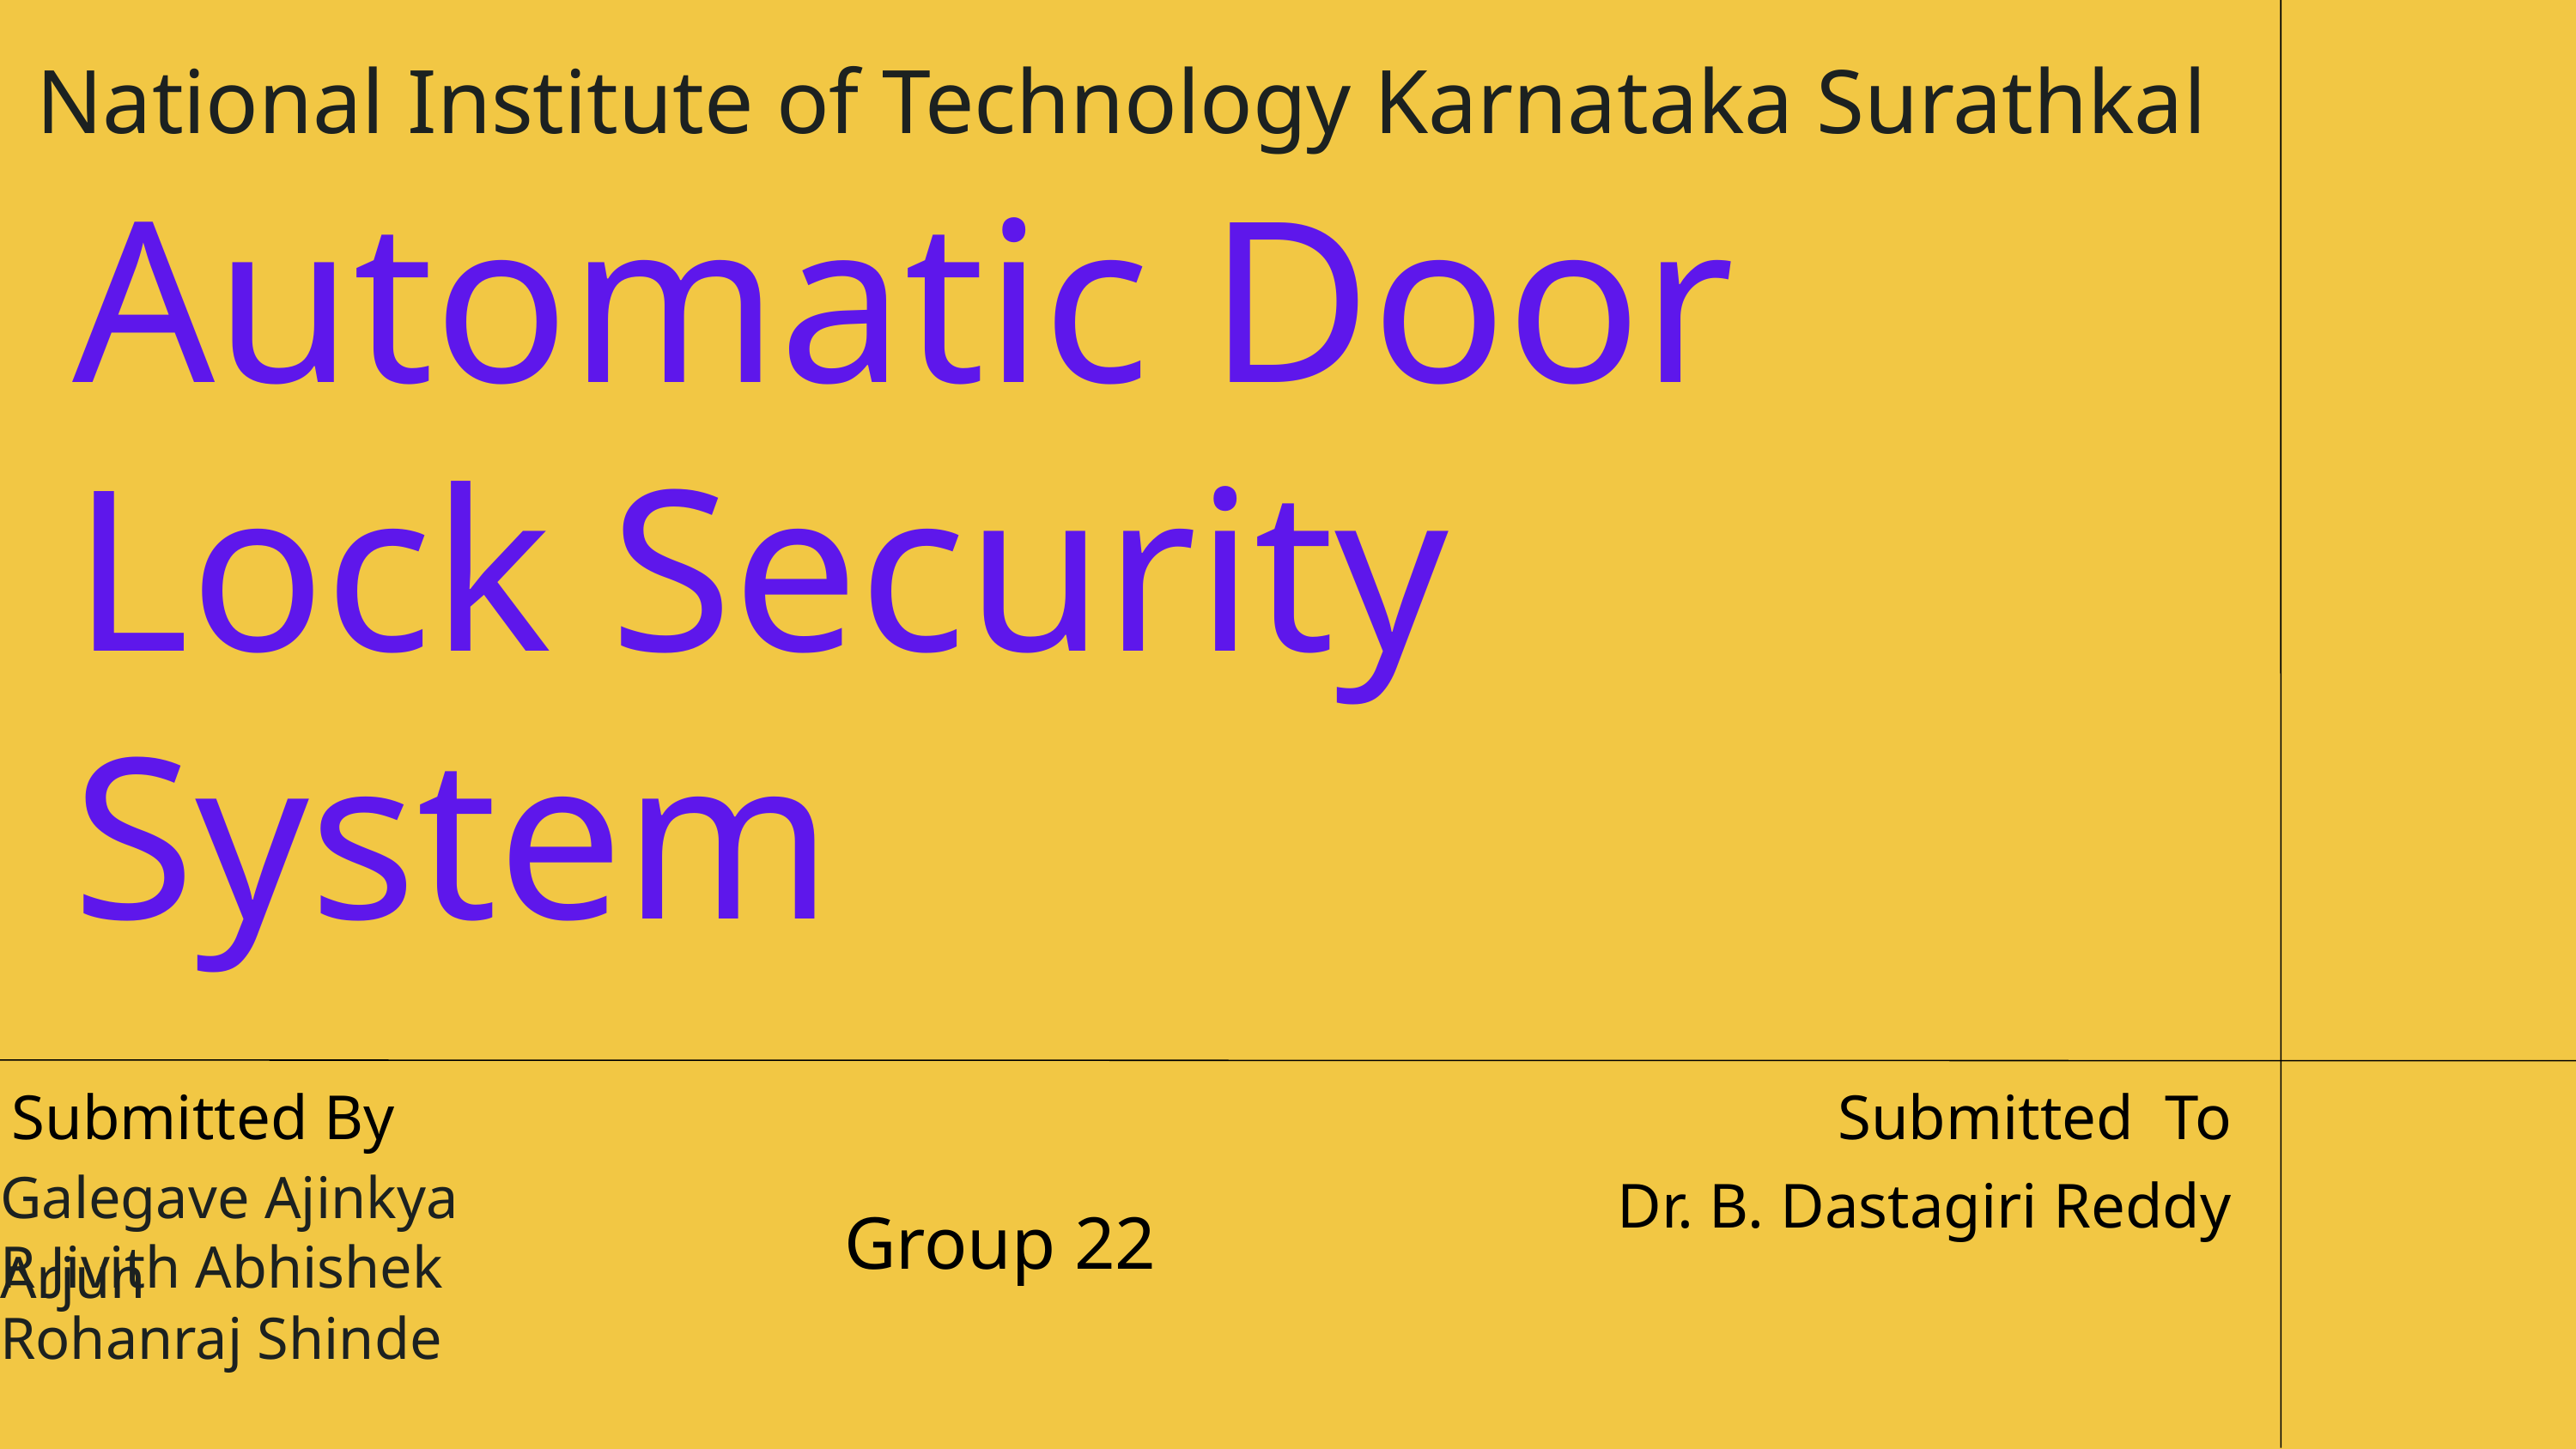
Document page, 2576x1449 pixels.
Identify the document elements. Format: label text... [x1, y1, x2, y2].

text_box Galegave Ajinkya Arjun [0, 1149, 597, 1311]
text_box Dr. B. Dastagiri Reddy [1605, 1155, 2245, 1240]
text_box Submitted By [0, 1066, 407, 1152]
text_box National Institute of Technology Karnataka Surathkal [36, 27, 2281, 151]
text_box Rohanraj Shinde [0, 1290, 487, 1372]
text_box Submitted To [1826, 1066, 2245, 1152]
text_box Group 22 [842, 1183, 1158, 1284]
text_box Automatic Door Lock Security System [72, 159, 2245, 964]
